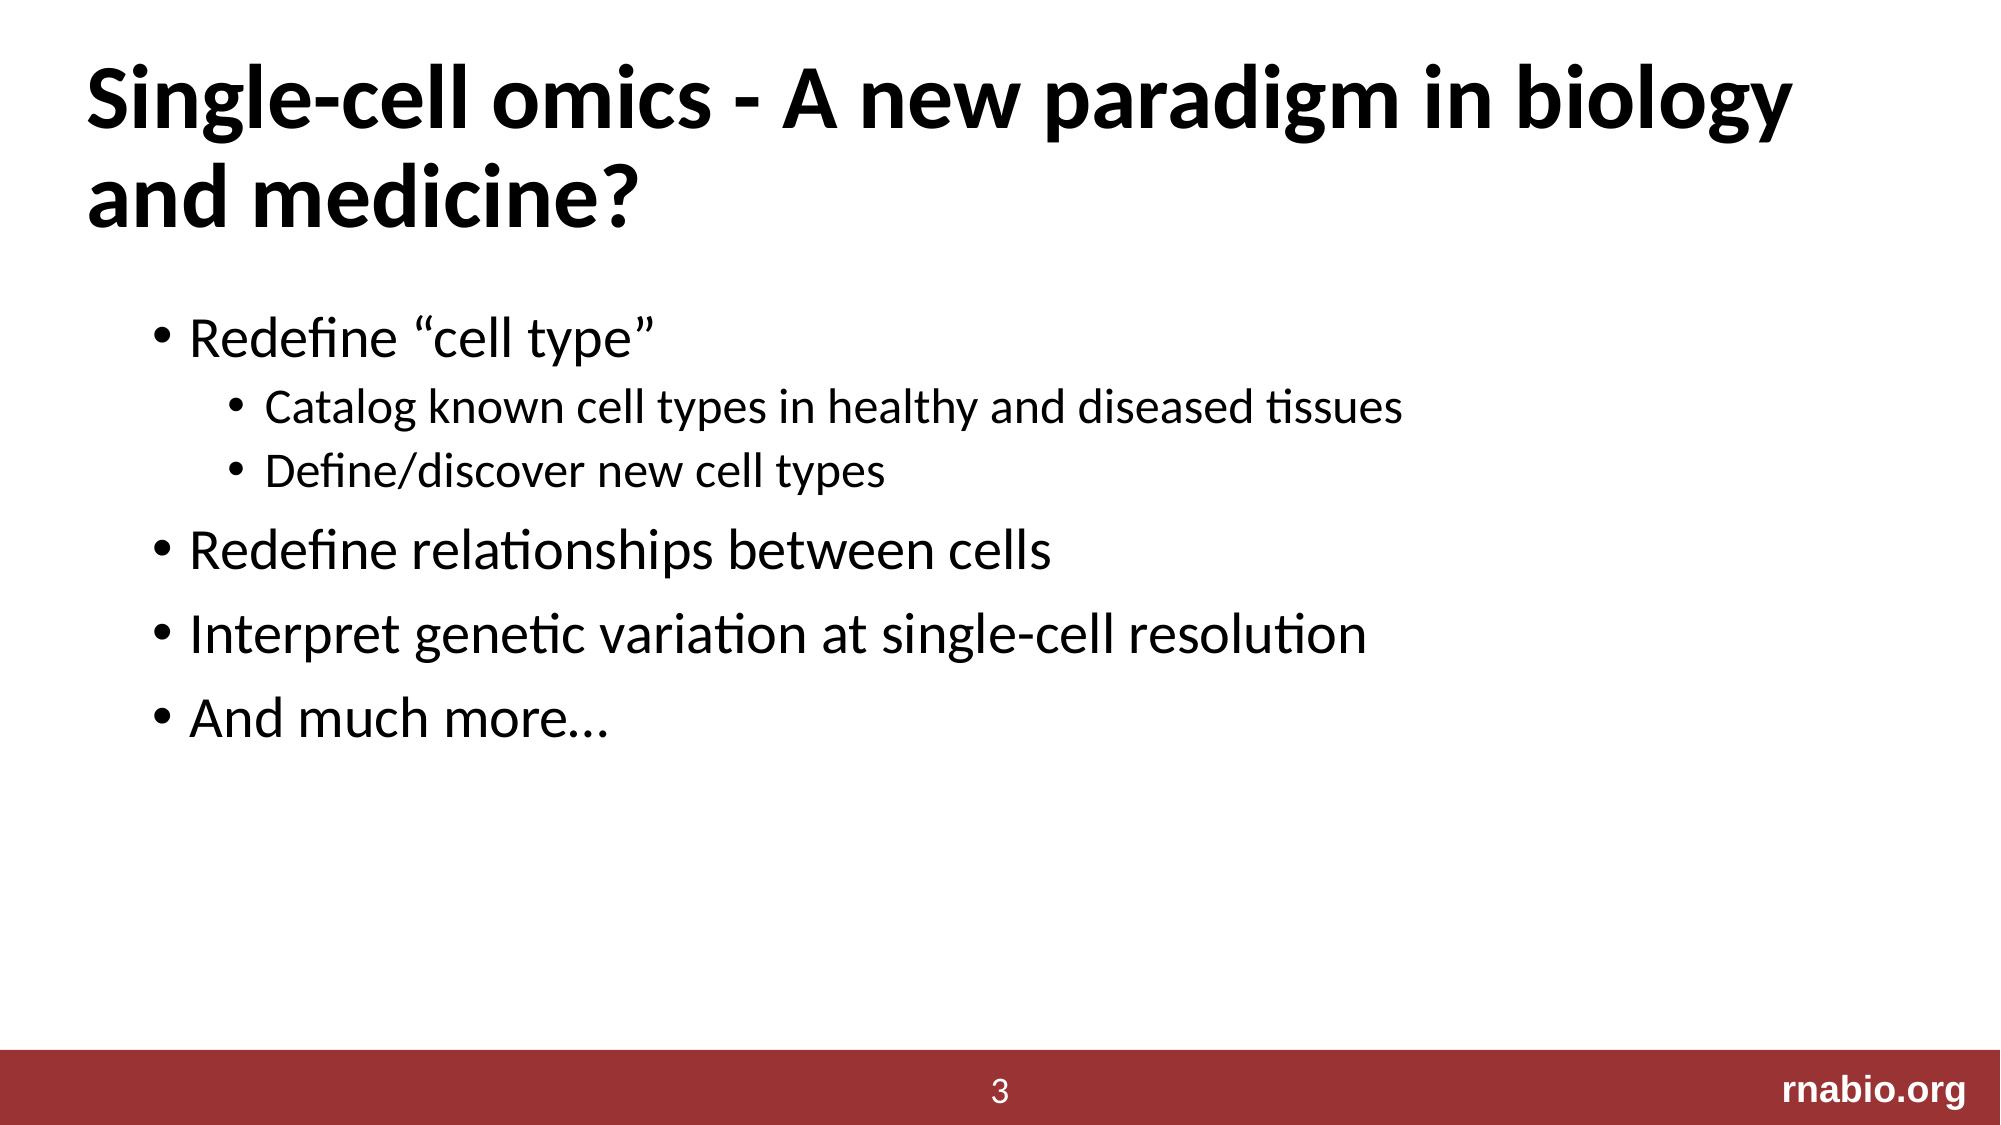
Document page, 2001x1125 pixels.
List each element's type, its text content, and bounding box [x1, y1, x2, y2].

title Single-cell omics - A new paradigm in biology and medicine? [71, 39, 1919, 258]
list Redefine “cell type” Catalog known cell types in healthy and diseased tissues Define/discover new cell types Redefine relationships between cells Interpret genetic variation at single-cell resolution And much more… [137, 299, 1863, 1014]
